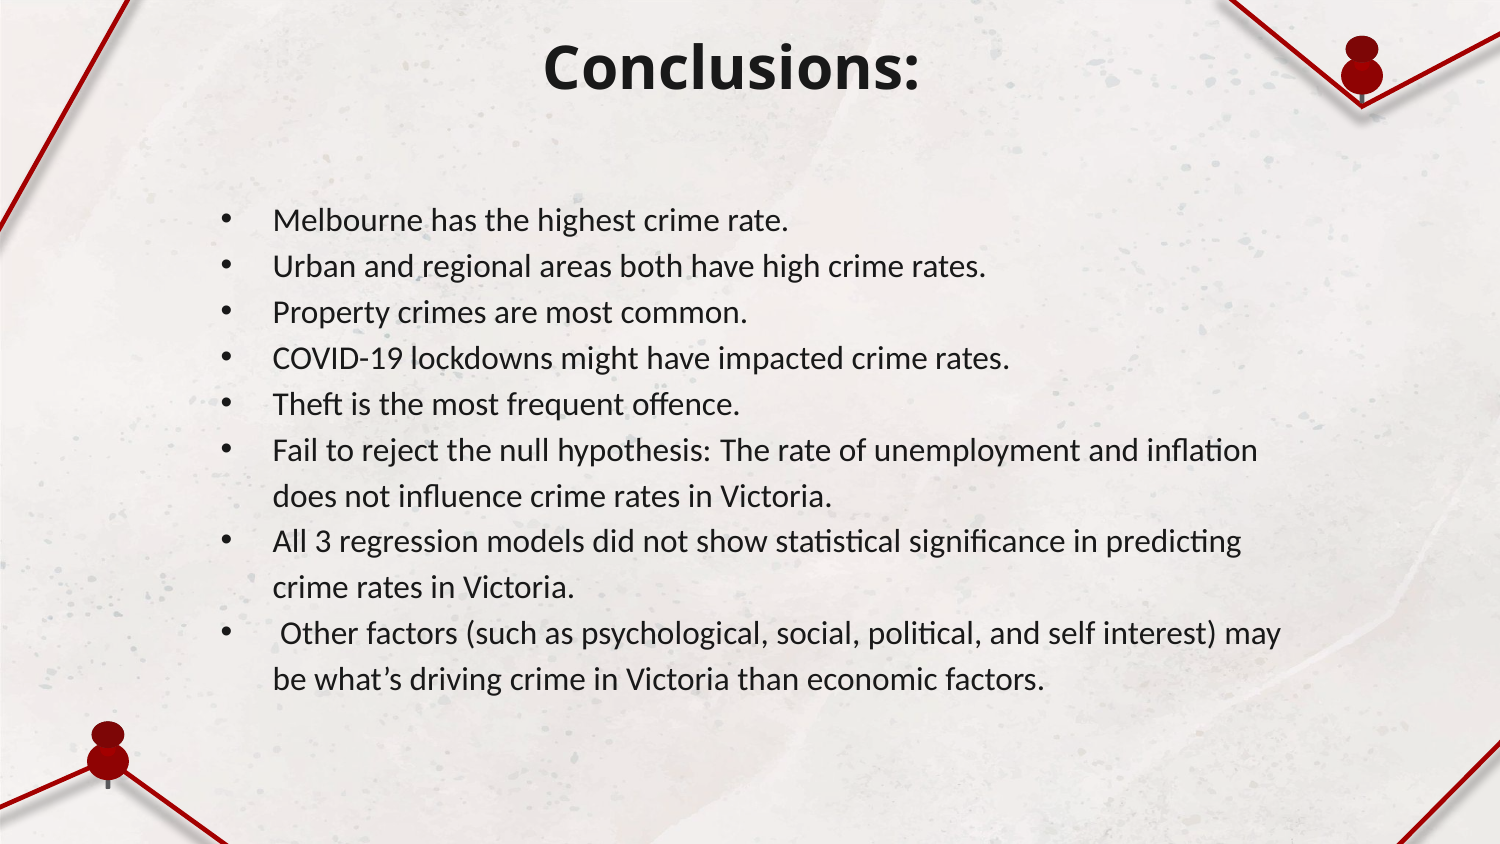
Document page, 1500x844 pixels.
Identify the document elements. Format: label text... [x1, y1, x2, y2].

subtitle Melbourne has the highest crime rate. Urban and regional areas both have high crime rates. Property crimes are most common. COVID-19 lockdowns might have impacted crime rates. Theft is the most frequent offence. Fail to reject the null hypothesis: The rate of unemployment and inflation does not influence crime rates in Victoria. All 3 regression models did not show statistical significance in predicting crime rates in Victoria. Other factors (such as psychological, social, political, and self interest) may be what’s driving crime in Victoria than economic factors. [182, 177, 1318, 610]
title Conclusions: [346, 0, 936, 117]
